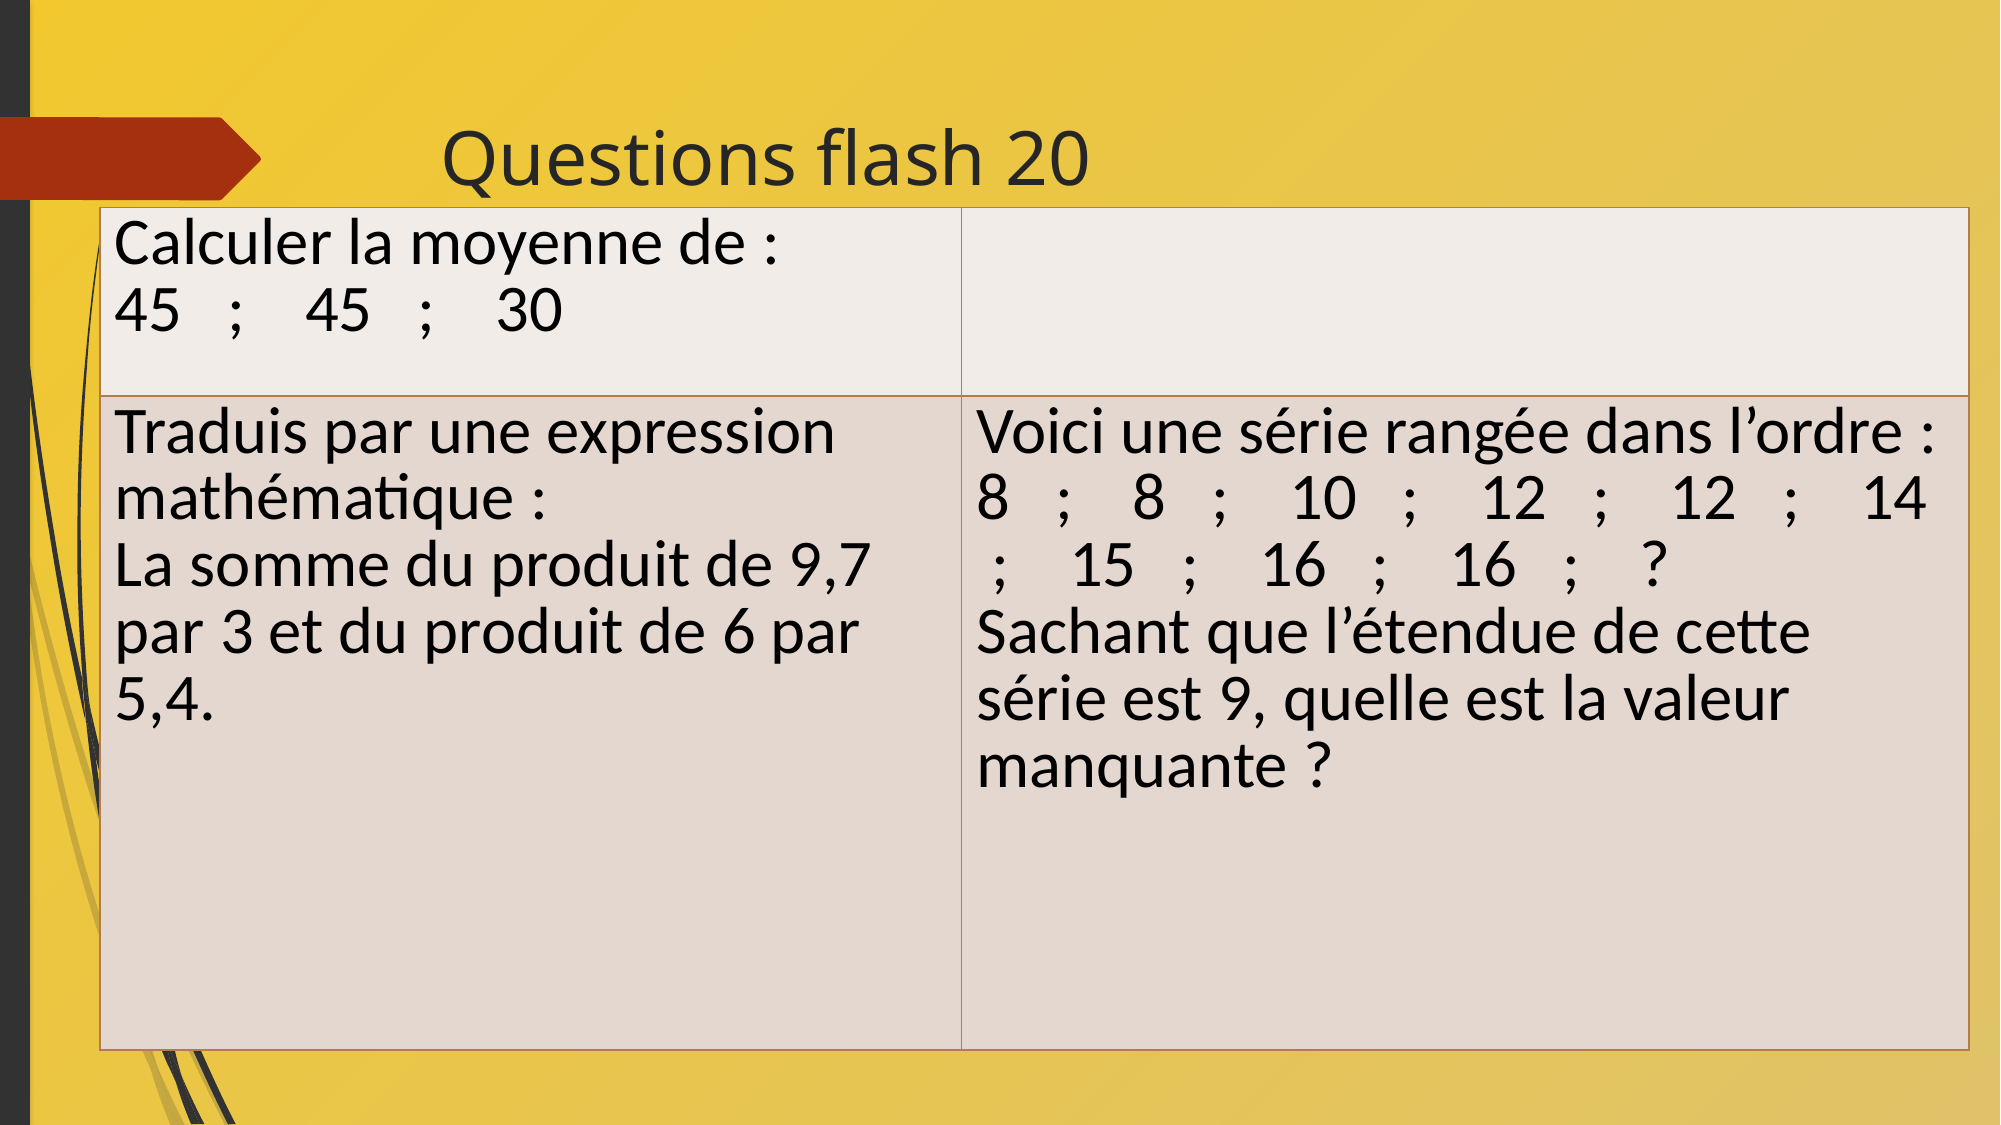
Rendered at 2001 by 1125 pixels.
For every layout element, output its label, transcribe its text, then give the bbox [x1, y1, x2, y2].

title Questions flash 20 [425, 102, 1888, 207]
